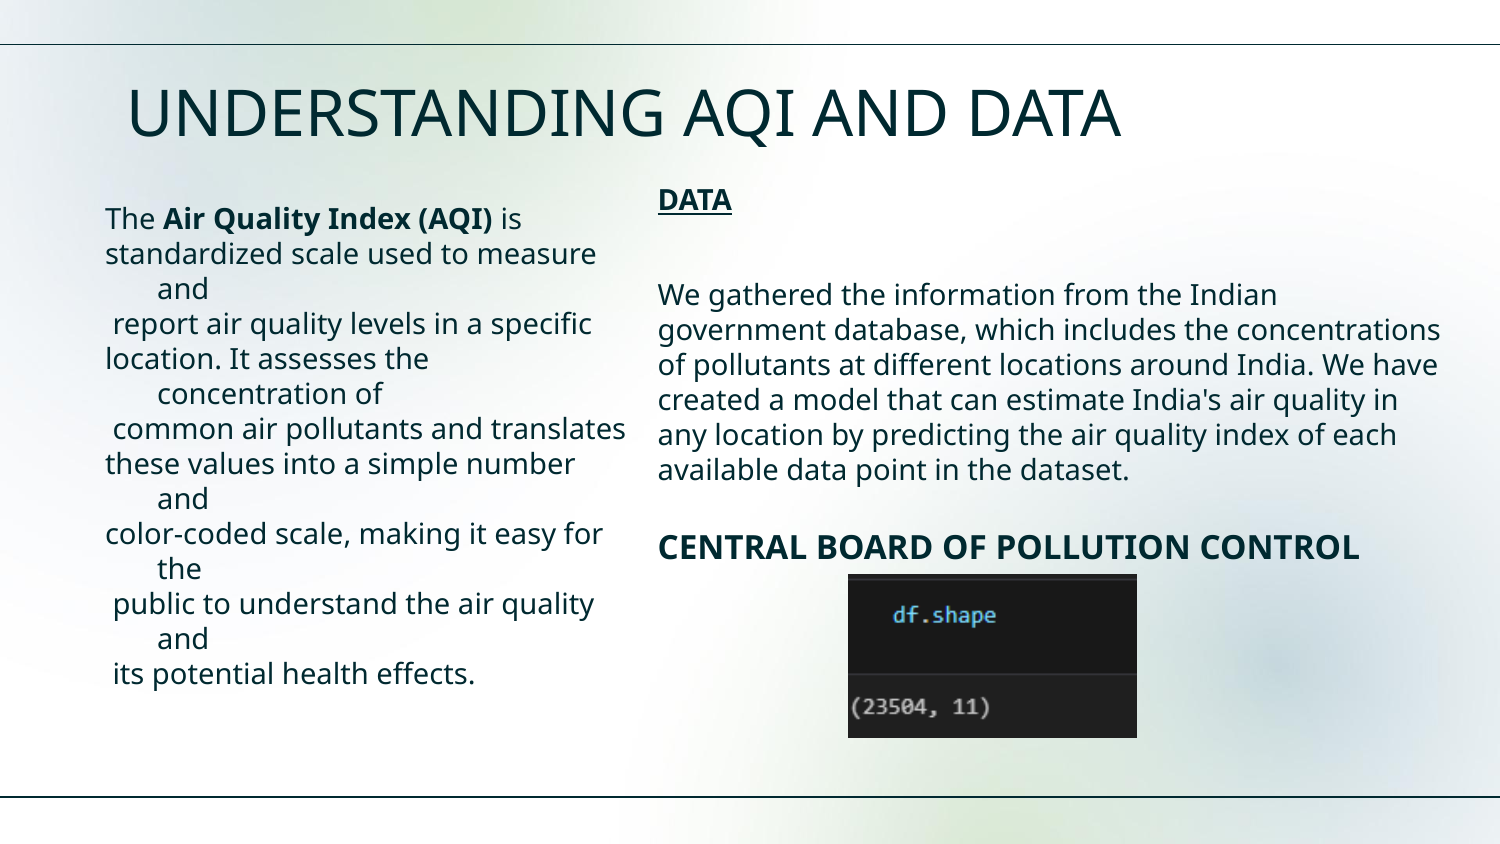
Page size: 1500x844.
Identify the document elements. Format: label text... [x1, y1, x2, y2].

picture [0, 0, 1500, 44]
subtitle The Air Quality Index (AQI) is standardized scale used to measure and report air quality levels in a specific location. It assesses the concentration of common air pollutants and translates these values into a simple number and color-coded scale, making it easy for the public to understand the air quality and its potential health effects. [67, 185, 642, 691]
picture [0, 798, 1500, 844]
picture [0, 45, 1500, 796]
title UNDERSTANDING AQI AND DATA [111, 63, 1375, 157]
subtitle DATA We gathered the information from the Indian government database, which includes the concentrations of pollutants at different locations around India. We have created a model that can estimate India's air quality in any location by predicting the air quality index of each available data point in the dataset. CENTRAL BOARD OF POLLUTION CONTROL [642, 166, 1459, 781]
